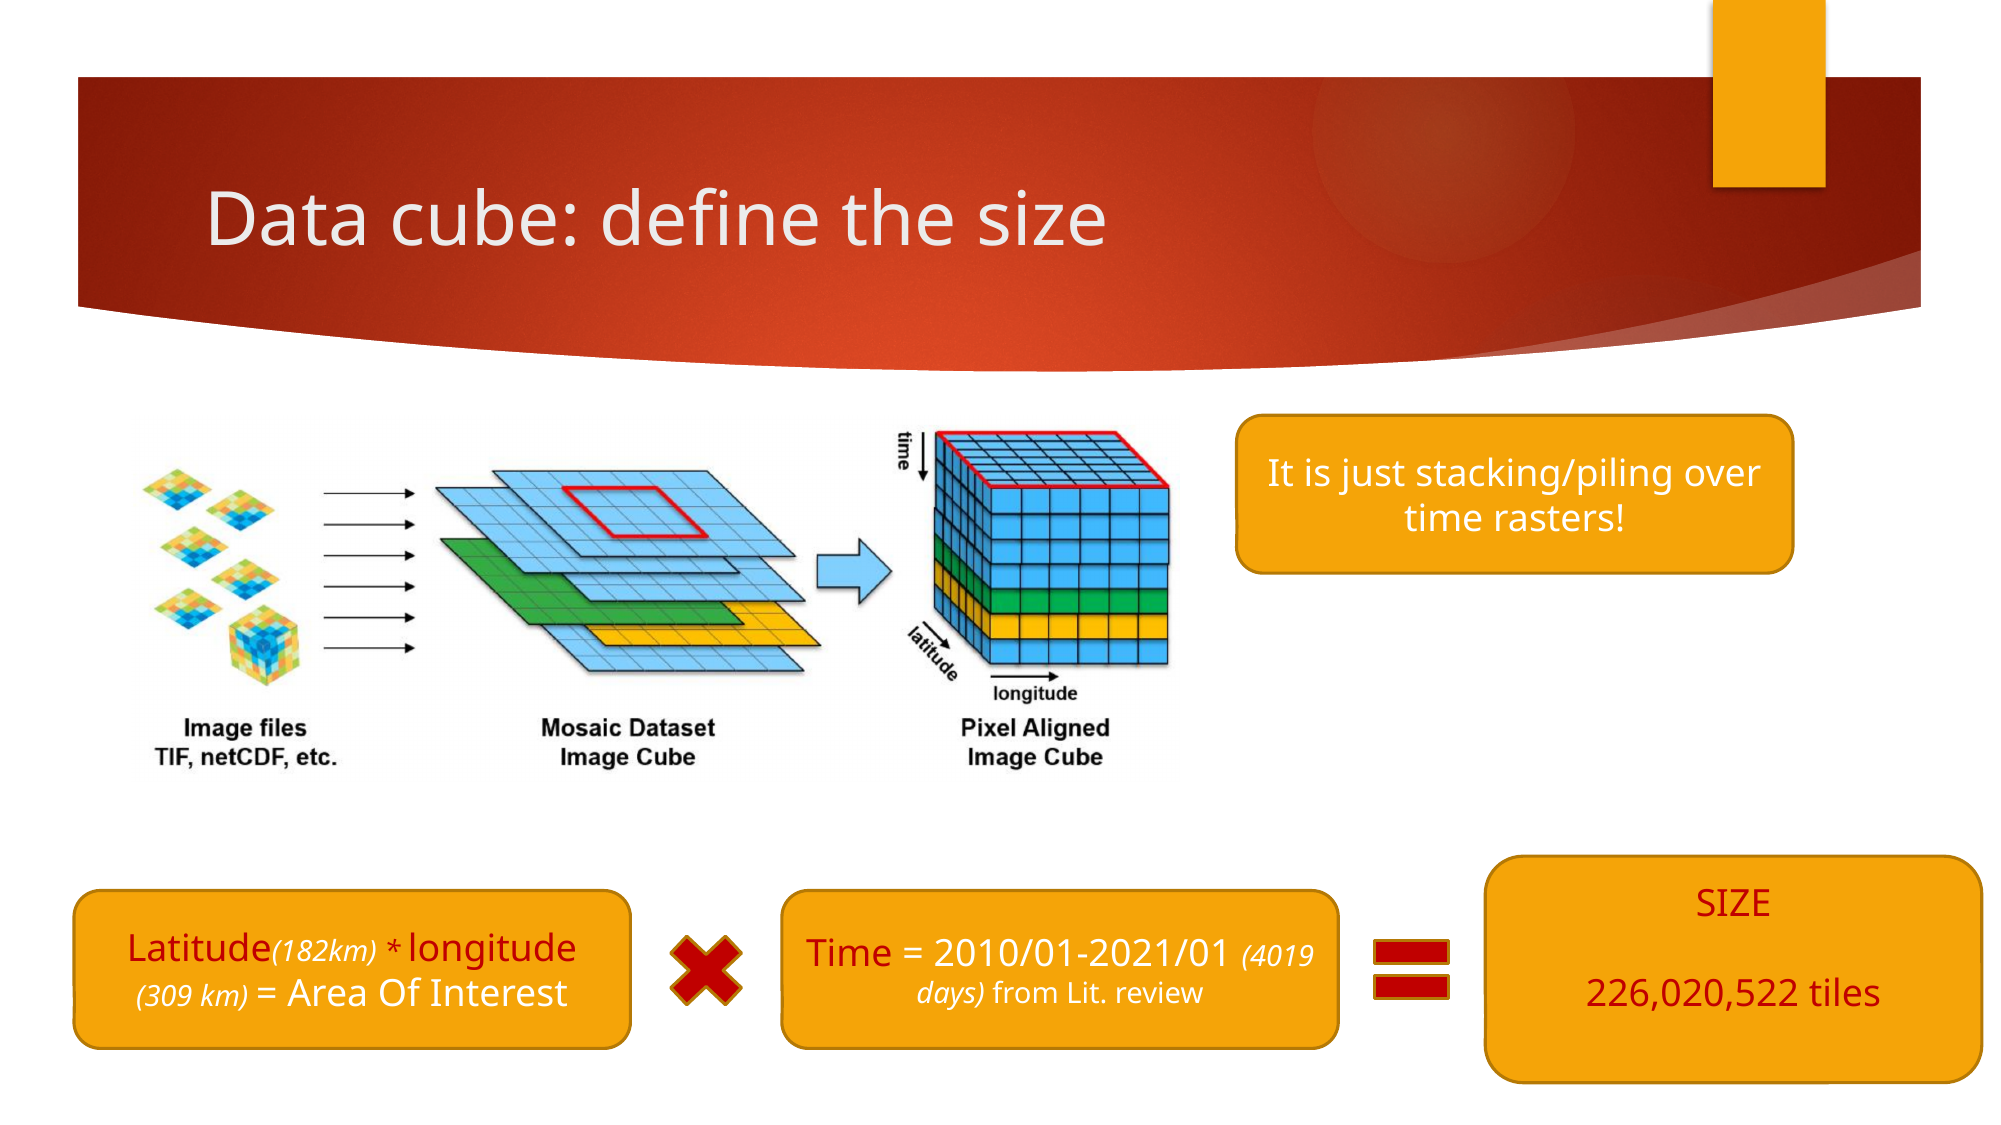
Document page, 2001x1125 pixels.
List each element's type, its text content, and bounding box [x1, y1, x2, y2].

text_box SIZE 226,020,522 tiles [1483, 854, 1984, 1085]
text_box [669, 935, 743, 1006]
text_box Time = 2010/01-2021/01 (4019 days) from Lit. review [780, 888, 1340, 1050]
picture [131, 414, 1181, 782]
title Data cube: define the size [189, 155, 1627, 275]
text_box It is just stacking/piling over time rasters! [1234, 413, 1795, 575]
text_box [1373, 974, 1450, 1000]
text_box Latitude(182km) * longitude (309 km) = Area Of Interest [72, 888, 632, 1050]
text_box [1373, 939, 1450, 965]
